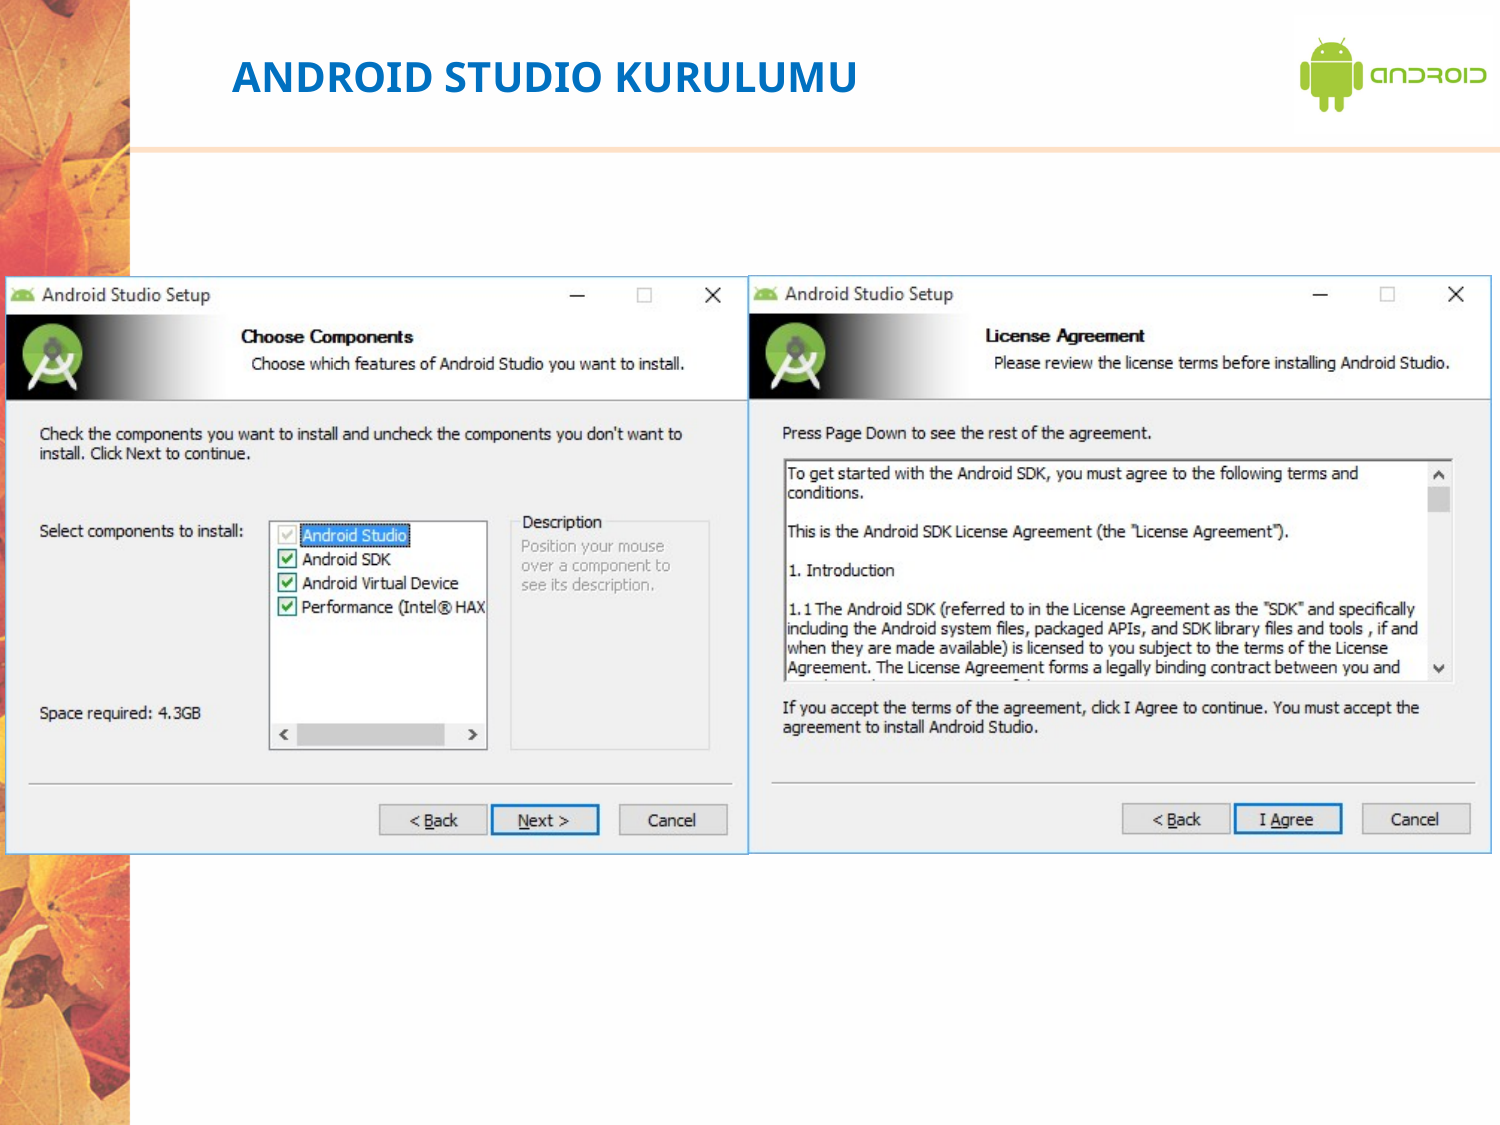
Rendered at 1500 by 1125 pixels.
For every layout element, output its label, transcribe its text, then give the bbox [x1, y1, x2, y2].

picture [0, 0, 1500, 1125]
text_box ANDROID STUDIO KURULUMU [142, 43, 1247, 109]
